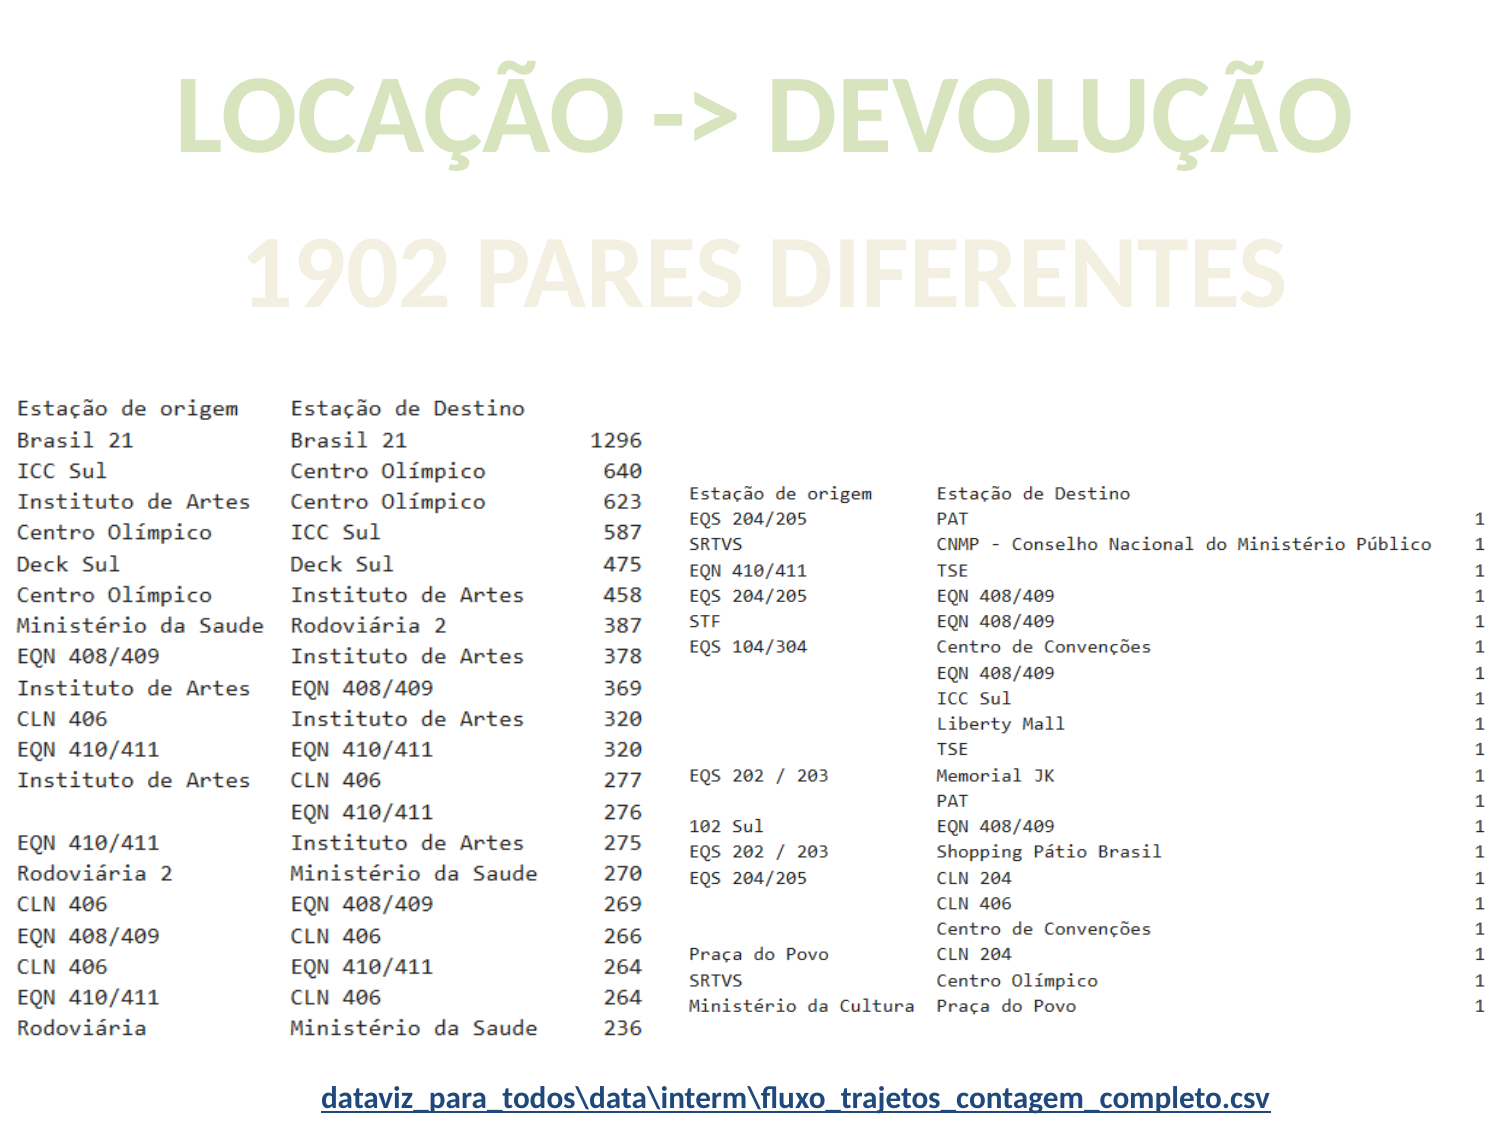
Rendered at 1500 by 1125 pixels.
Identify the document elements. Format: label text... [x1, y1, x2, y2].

text_box LOCAÇÃO -> DEVOLUÇÃO [160, 32, 1370, 183]
picture [681, 479, 1495, 1024]
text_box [6, 385, 656, 1048]
text_box 1902 PARES DIFERENTES [225, 196, 1304, 337]
text_box dataviz_para_todos\data\interm\fluxo_trajetos_contagem_completo.csv [306, 1070, 1287, 1125]
